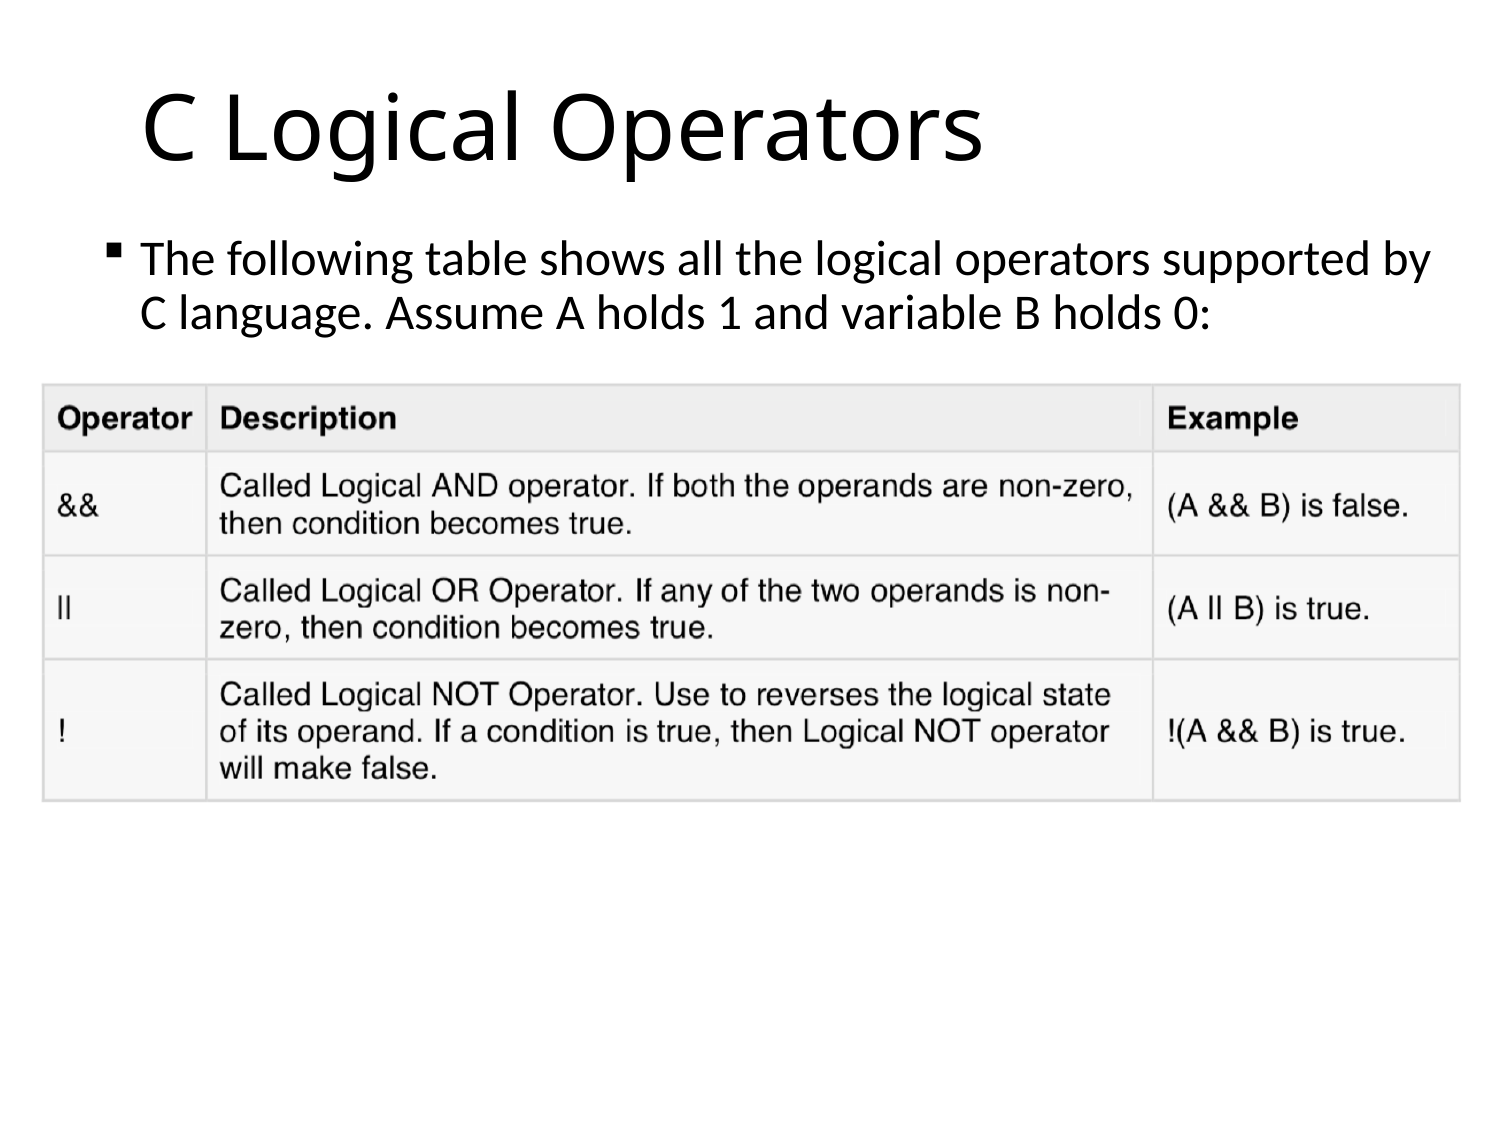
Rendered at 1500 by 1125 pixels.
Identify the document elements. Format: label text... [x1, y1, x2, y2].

picture [32, 379, 1468, 811]
text_box The following table shows all the logical operators supported by C language. Assume A holds 1 and variable B holds 0: [87, 224, 1479, 1039]
title C Logical Operators [125, 37, 1400, 225]
